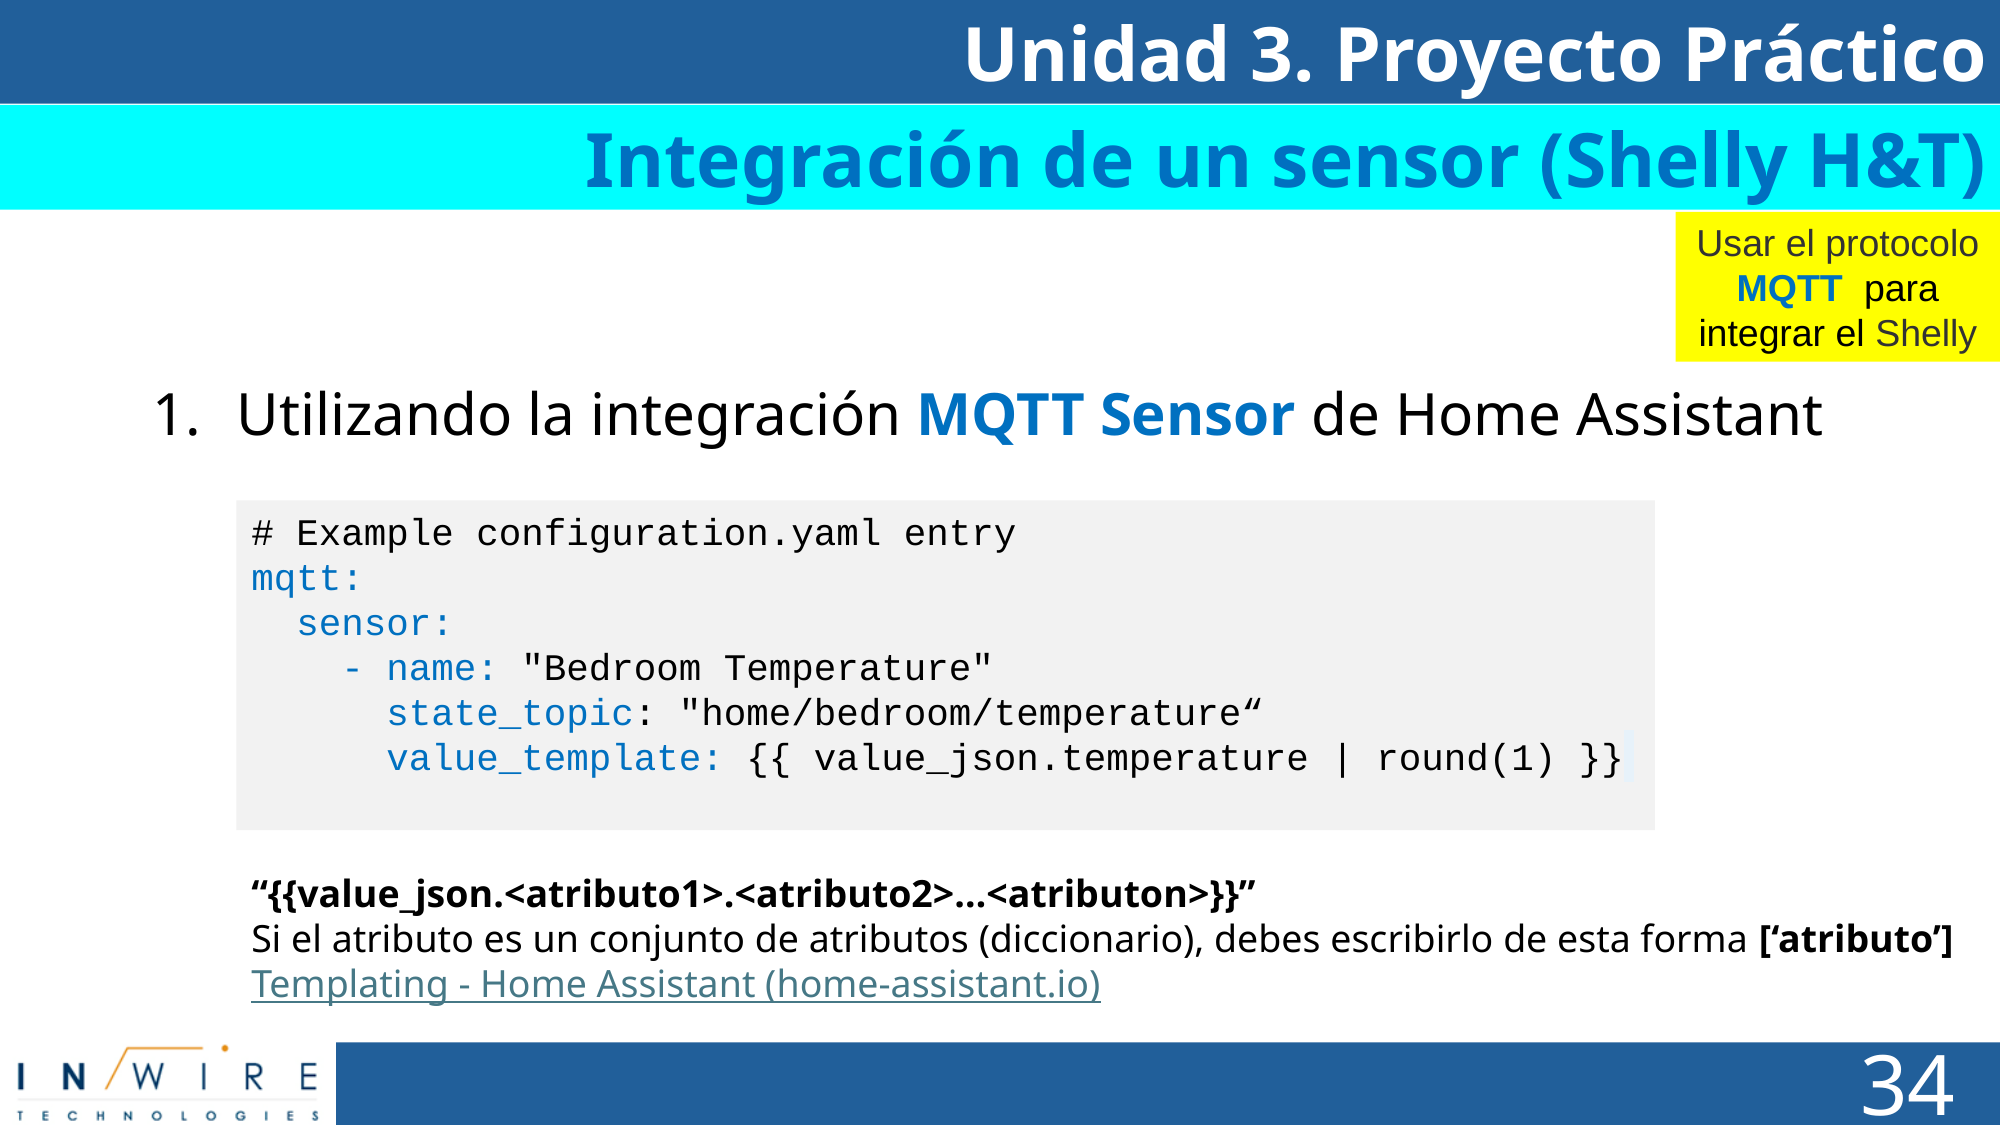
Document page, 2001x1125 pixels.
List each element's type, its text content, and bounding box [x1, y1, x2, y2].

text_box “{{value_json.<atributo1>.<atributo2>…<atributon>}}” Si el atributo es un conjunto de atributos (diccionario), debes escribirlo de esta forma [‘atributo’] Templating - Home Assistant (home-assistant.io) [236, 862, 2000, 1019]
text_box Integración de un sensor (Shelly H&T) [0, 104, 2000, 210]
text_box Unidad 3. Proyecto Práctico [0, 0, 2000, 104]
picture [0, 1037, 336, 1125]
list Utilizando la integración MQTT Sensor de Home Assistant [137, 299, 1863, 1014]
text_box # Example configuration.yaml entry mqtt: sensor: - name: "Bedroom Temperature" state_topic: "home/bedroom/temperature“ value_template: {{ value_json.temperature | round(1) }} [236, 500, 1655, 831]
text_box Usar el protocolo MQTT para integrar el Shelly [1675, 211, 2000, 362]
